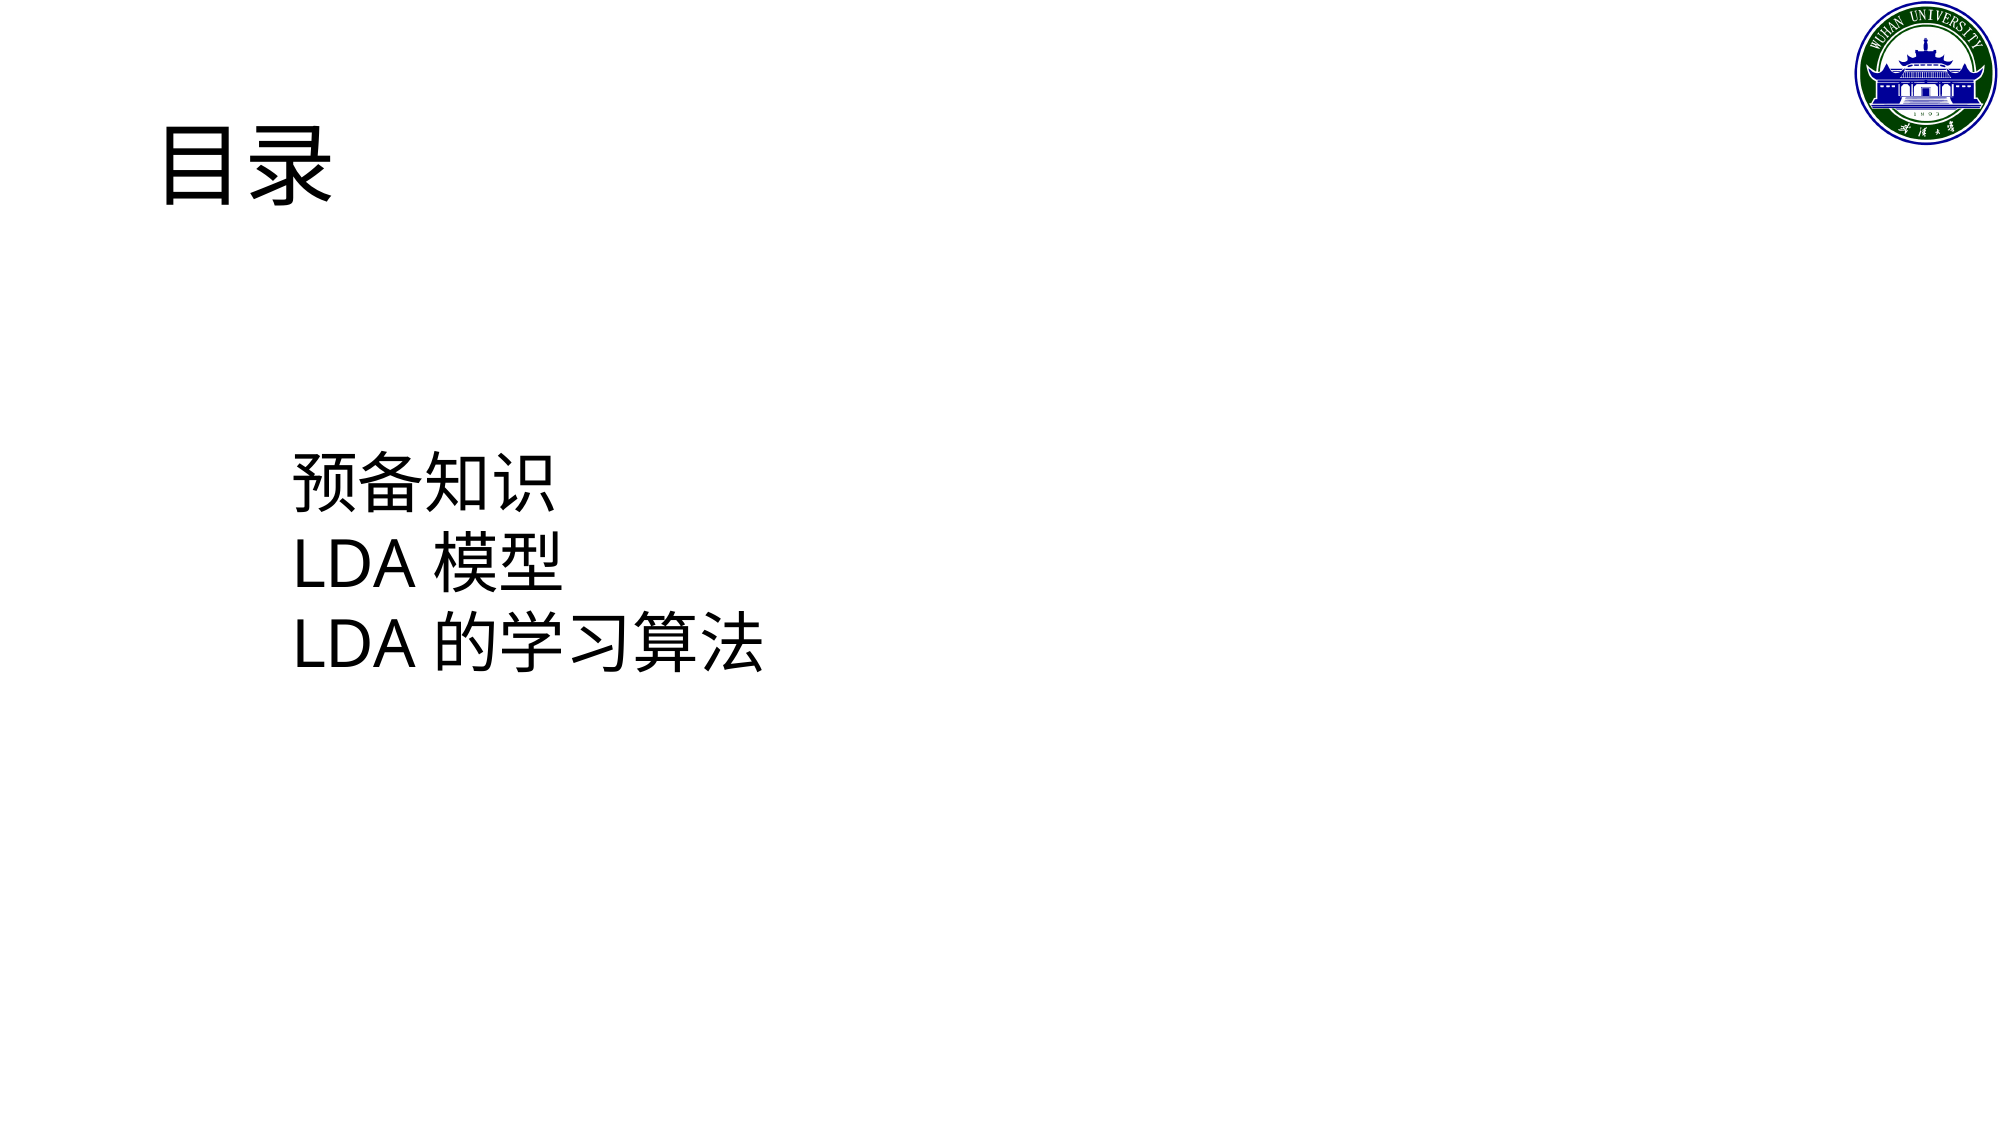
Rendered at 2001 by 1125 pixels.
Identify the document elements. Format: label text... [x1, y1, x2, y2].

picture [1855, 0, 2000, 147]
text_box 预备知识 LDA模型 LDA的学习算法 [276, 433, 977, 689]
title 目录 [137, 59, 1863, 278]
